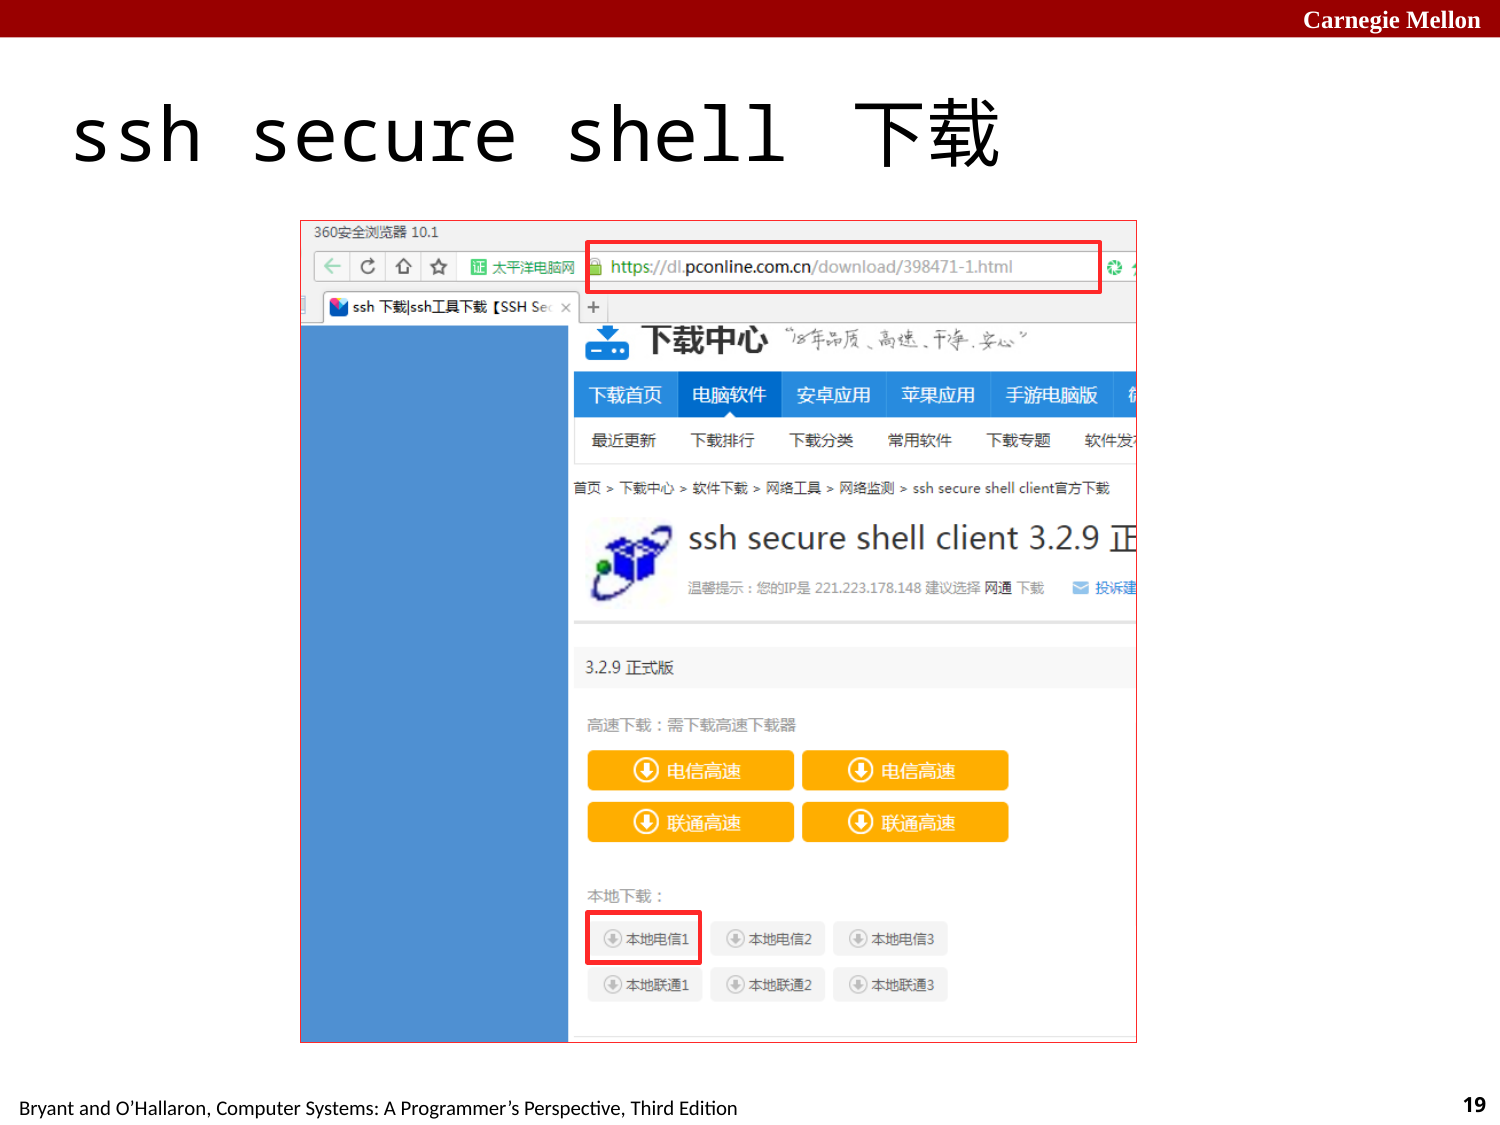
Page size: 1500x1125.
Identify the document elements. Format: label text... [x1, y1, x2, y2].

picture [299, 220, 1137, 1043]
title ssh secure shell 下载 [62, 41, 1438, 222]
